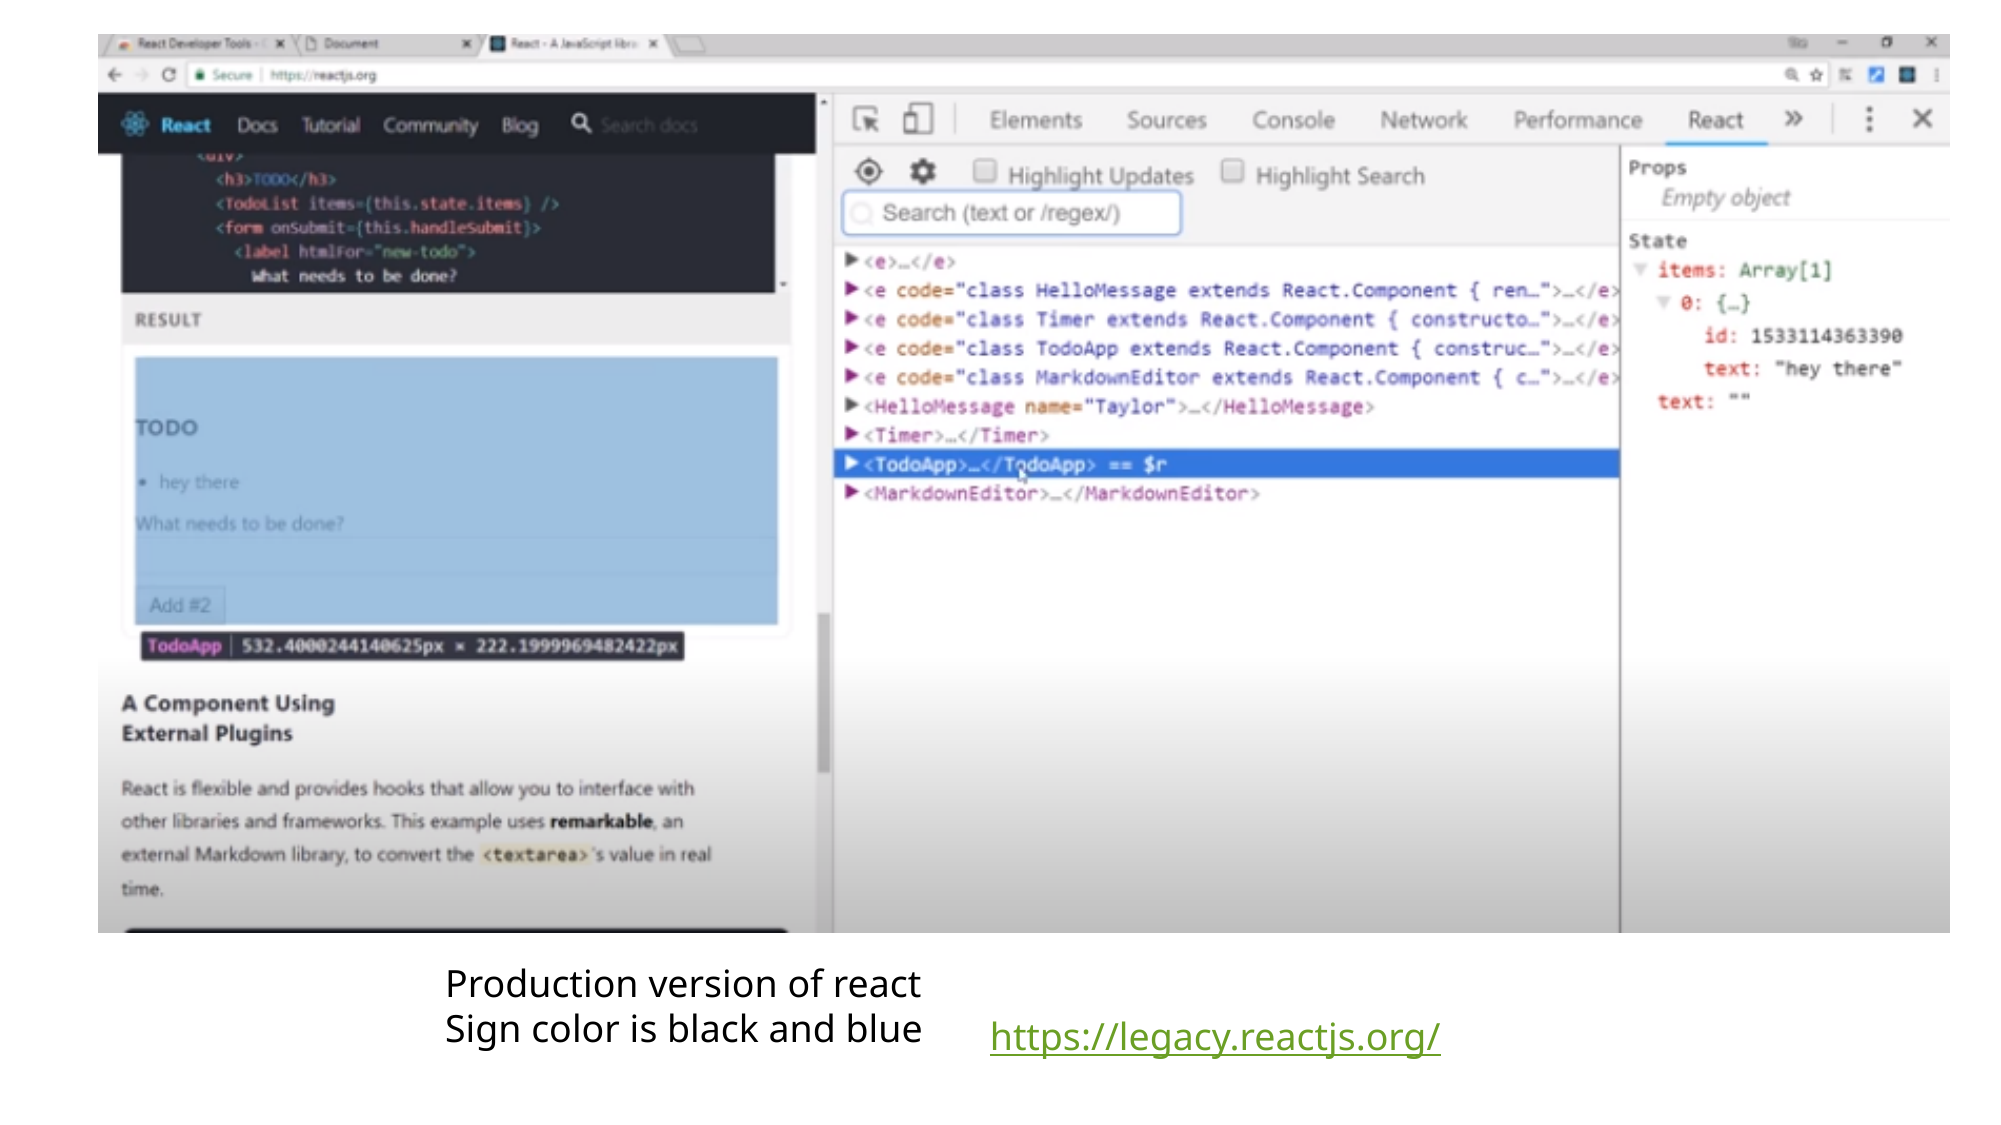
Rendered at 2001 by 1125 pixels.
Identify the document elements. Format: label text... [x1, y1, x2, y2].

text_box Production version of react Sign color is black and blue [430, 953, 1529, 1058]
picture [98, 33, 1951, 933]
text_box https://legacy.reactjs.org/ [974, 1005, 1615, 1117]
